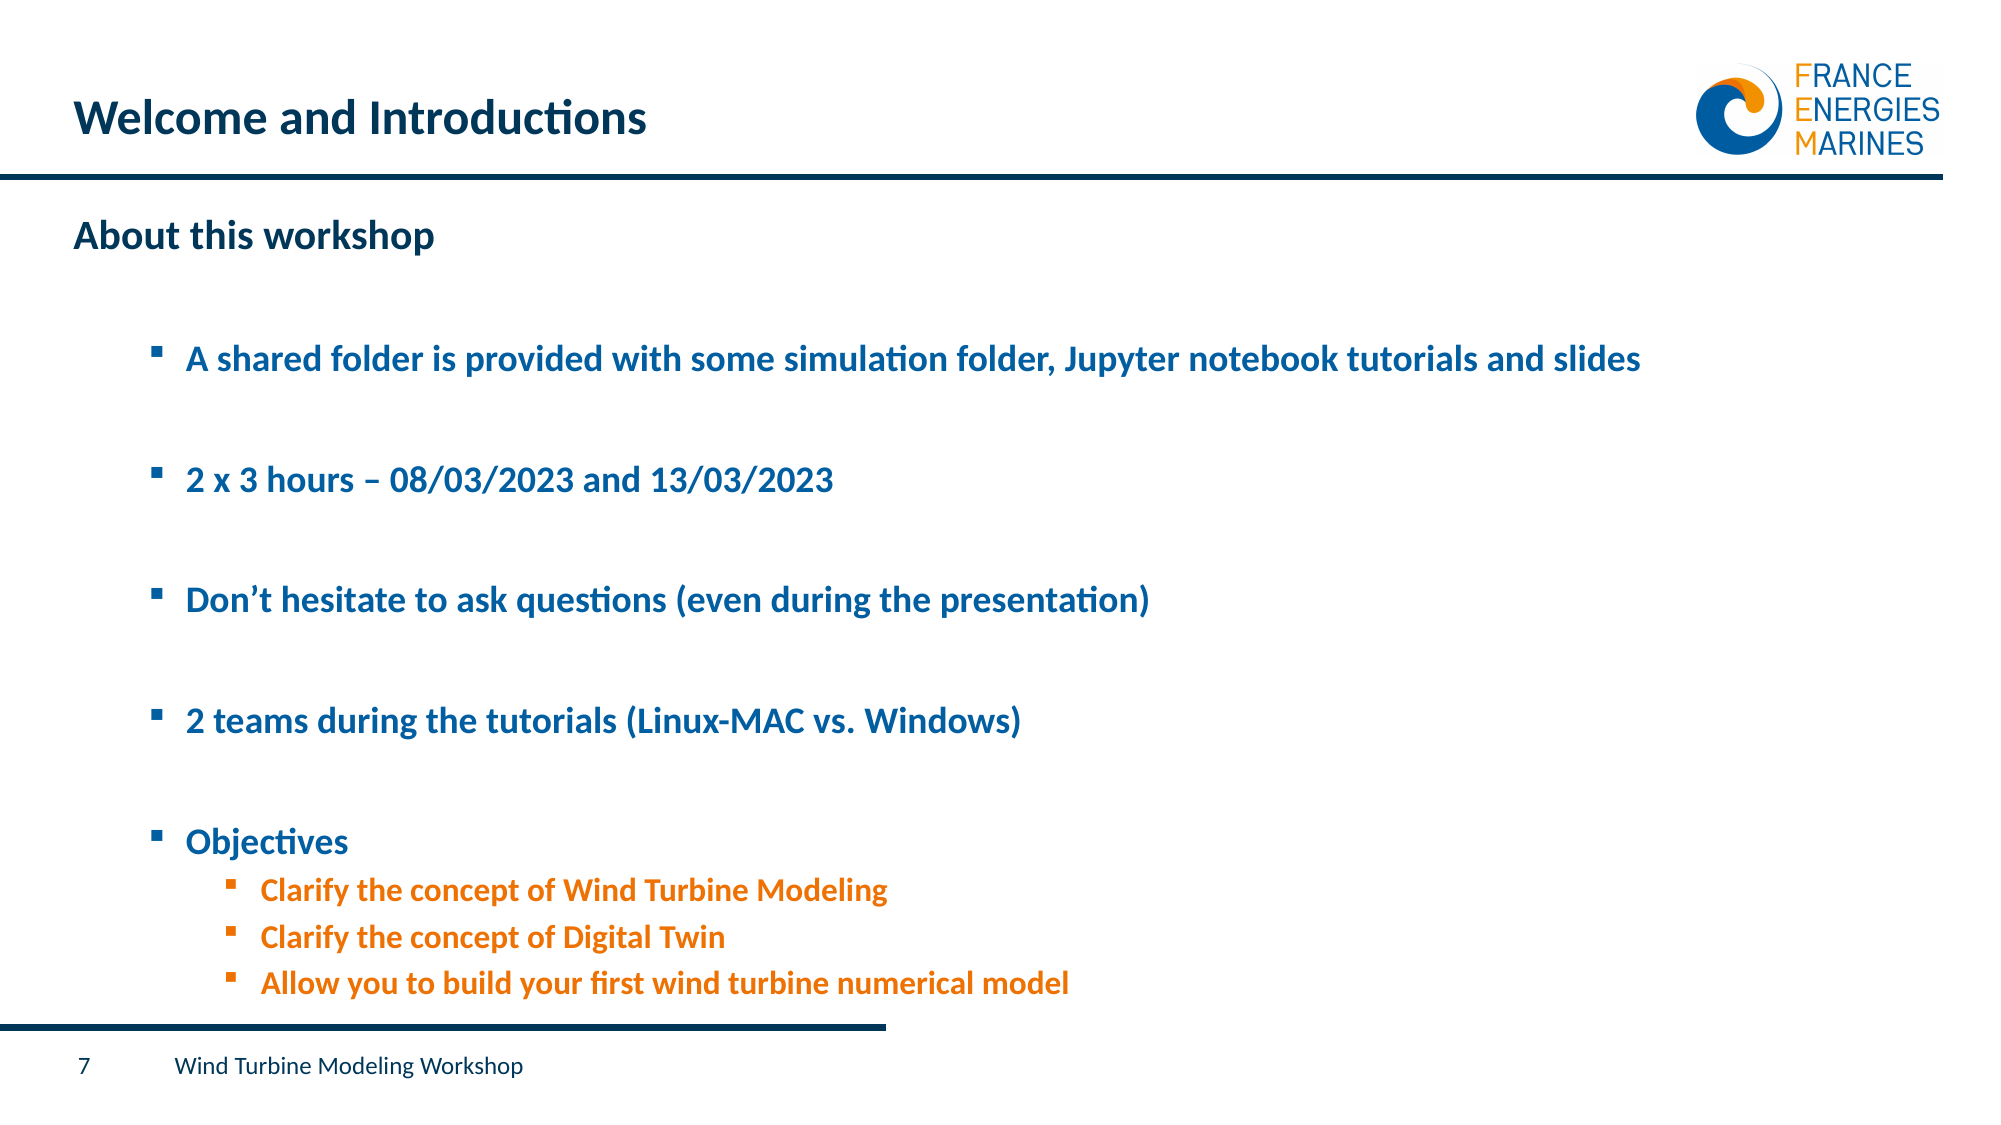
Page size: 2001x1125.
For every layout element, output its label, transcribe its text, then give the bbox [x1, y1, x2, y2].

picture [1696, 63, 1943, 155]
footer Wind Turbine Modeling Workshop [159, 1042, 878, 1103]
slide_number 7 [63, 1042, 142, 1103]
list About this workshop A shared folder is provided with some simulation folder, Jupyter notebook tutorials and slides 2 x 3 hours – 08/03/2023 and 13/03/2023 Don’t hesitate to ask questions (even during the presentation) 2 teams during the tutorials (Linux-MAC vs. Windows) Objectives Clarify the concept of Wind Turbine Modeling Clarify the concept of Digital Twin Allow you to build your first wind turbine numerical model [58, 206, 1943, 1014]
title Welcome and Introductions [58, 60, 1649, 177]
